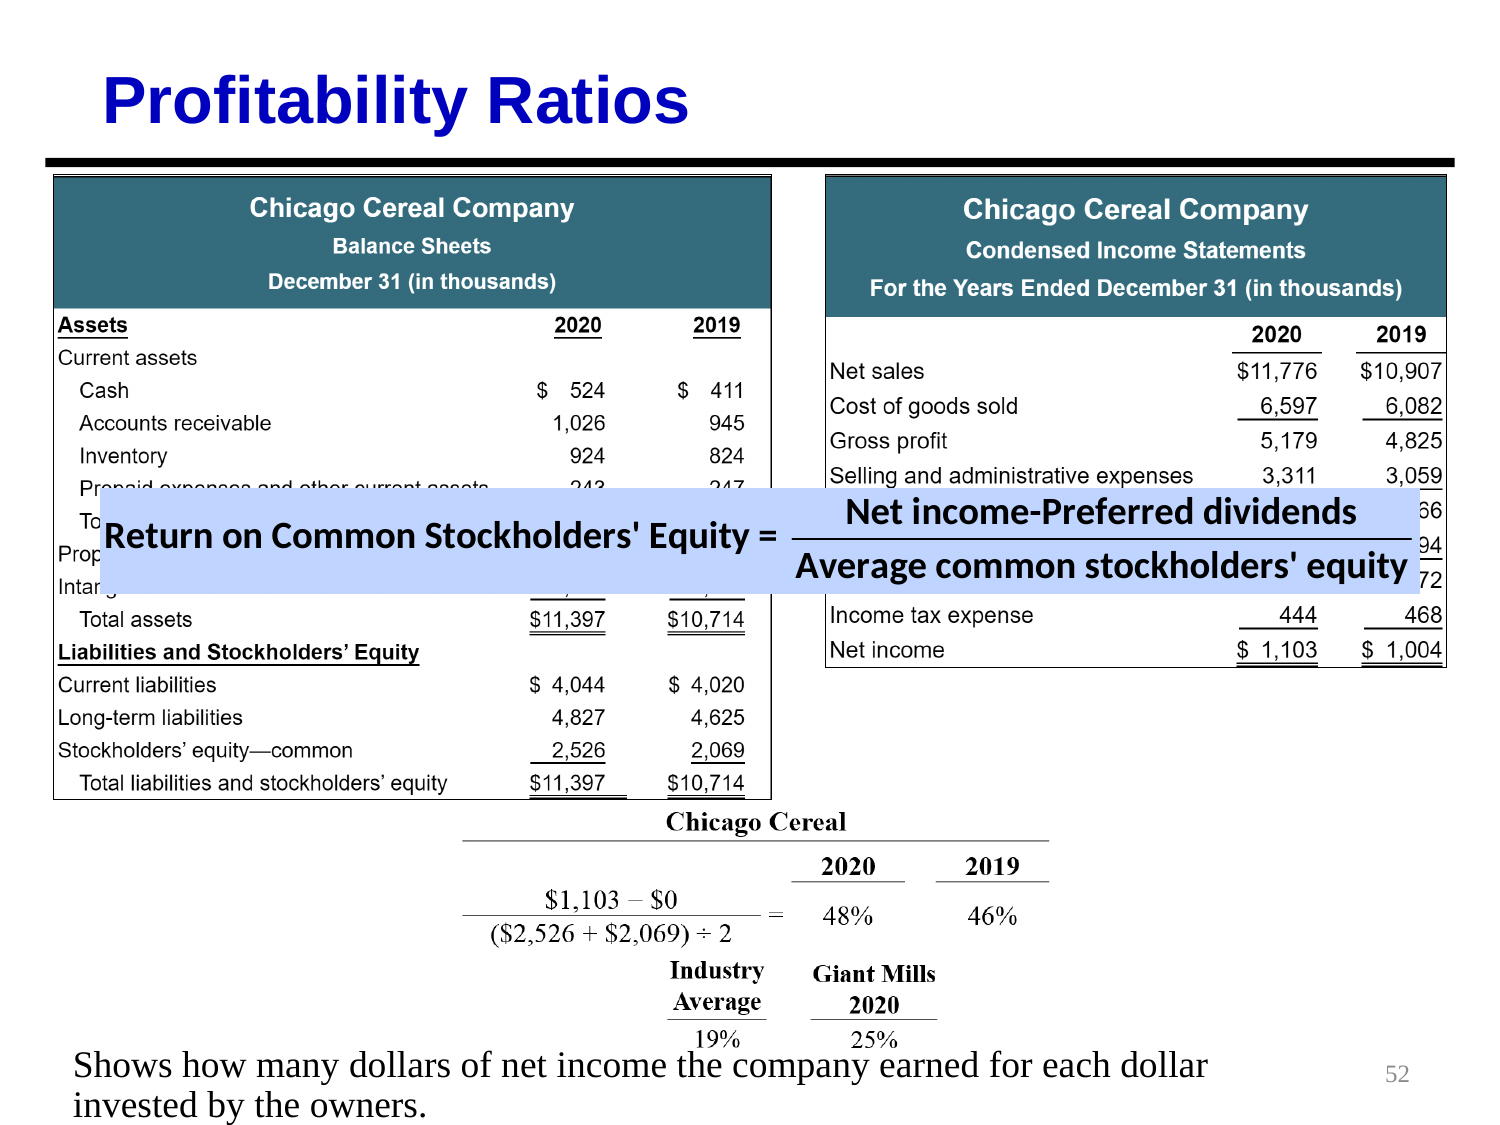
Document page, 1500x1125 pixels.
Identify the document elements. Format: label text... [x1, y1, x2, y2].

picture [824, 174, 1447, 668]
text_box Profitability Ratios [87, 50, 1438, 142]
picture [462, 812, 1051, 1048]
slide_number 52 [1318, 1042, 1425, 1103]
picture [52, 174, 772, 801]
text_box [99, 487, 1421, 594]
text_box Shows how many dollars of net income the company earned for each dollar invested by the owners. [58, 1037, 1318, 1125]
